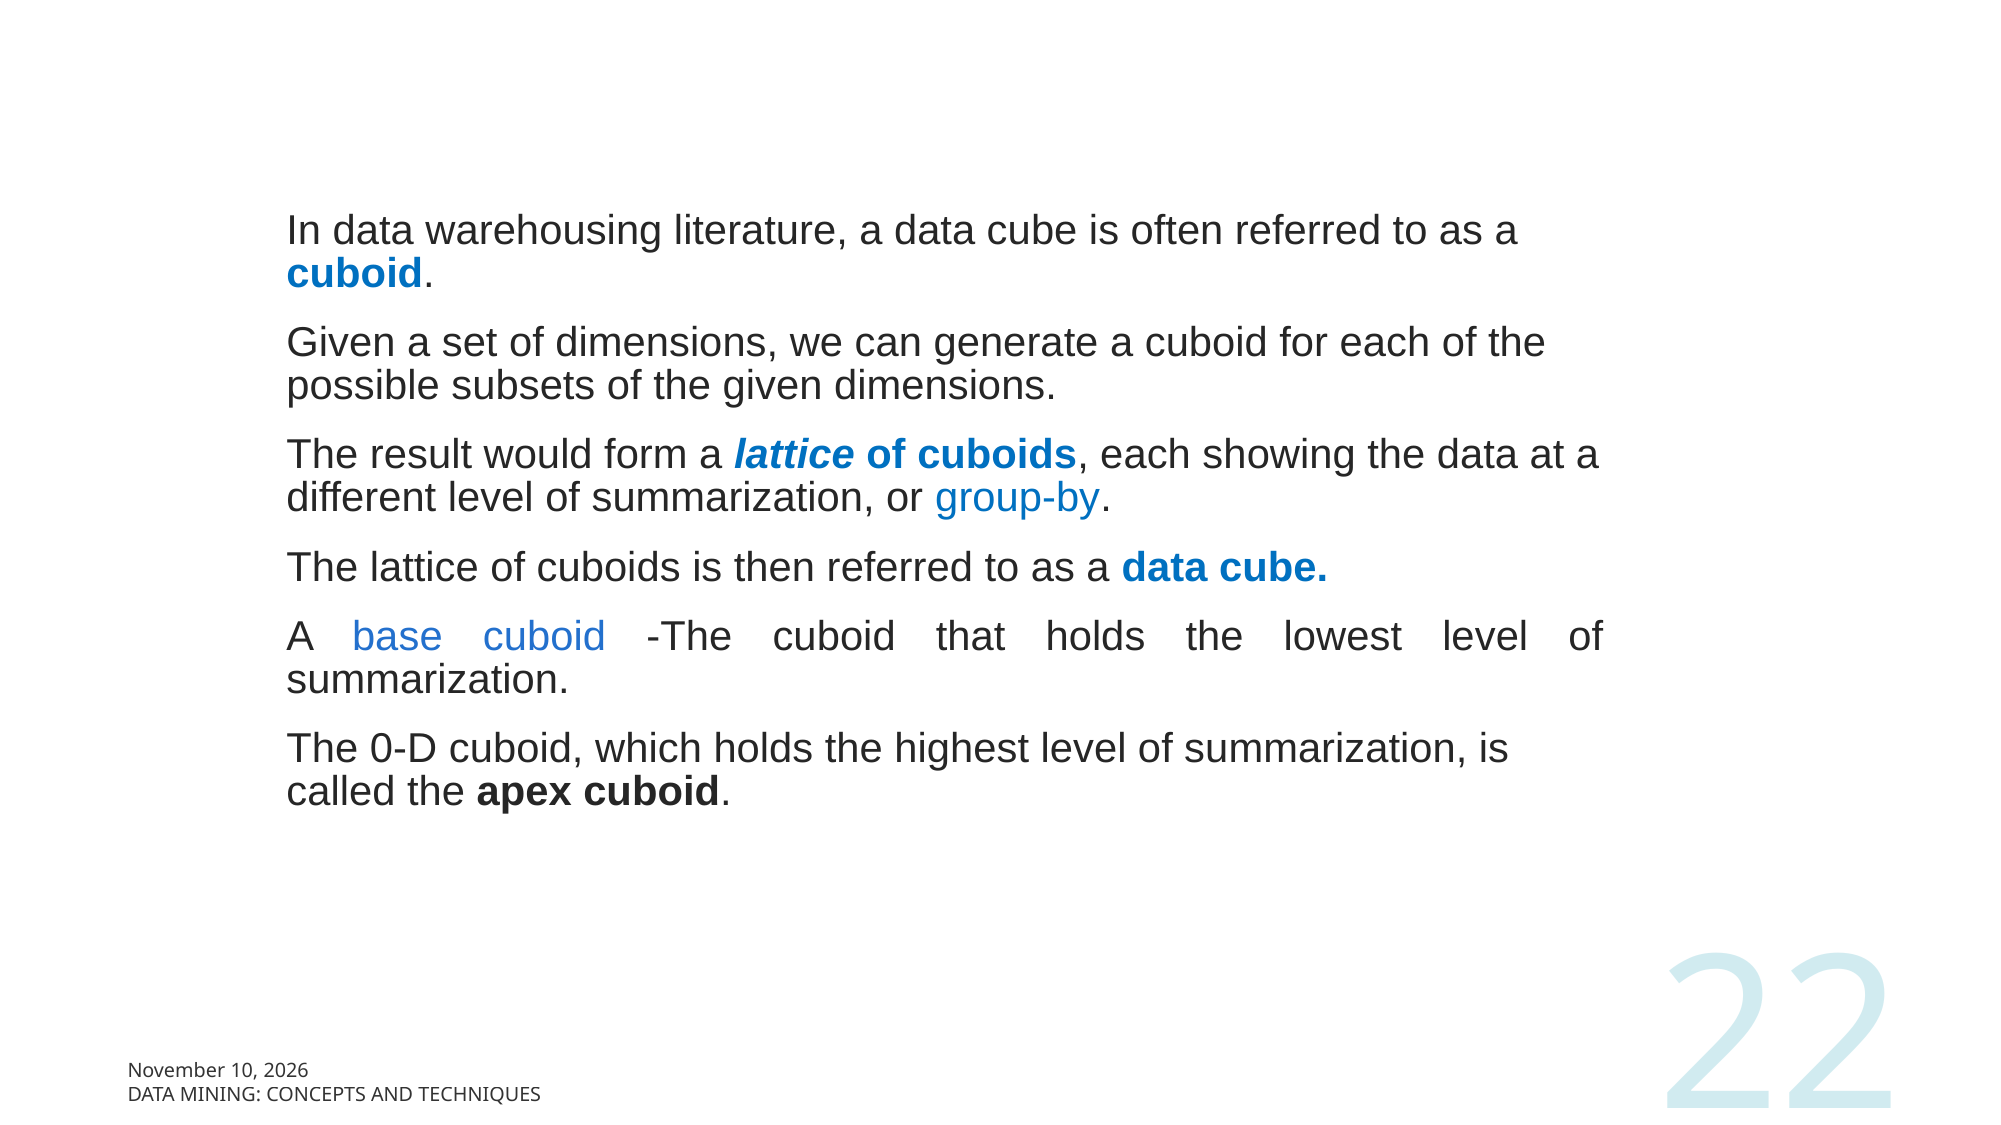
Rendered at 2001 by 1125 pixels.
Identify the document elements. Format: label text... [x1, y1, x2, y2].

footer Data Mining: Concepts and Techniques [112, 1075, 938, 1113]
list In data warehousing literature, a data cube is often referred to as a cuboid. Given a set of dimensions, we can generate a cuboid for each of the possible subsets of the given dimensions. The result would form a lattice of cuboids, each showing the data at a different level of summarization, or group-by. The lattice of cuboids is then referred to as a data cube. A base cuboid -The cuboid that holds the lowest level of summarization. The 0-D cuboid, which holds the highest level of summarization, is called the apex cuboid. [256, 203, 1619, 1007]
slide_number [112, 1051, 788, 1075]
slide_number 22 [1437, 963, 1918, 1125]
